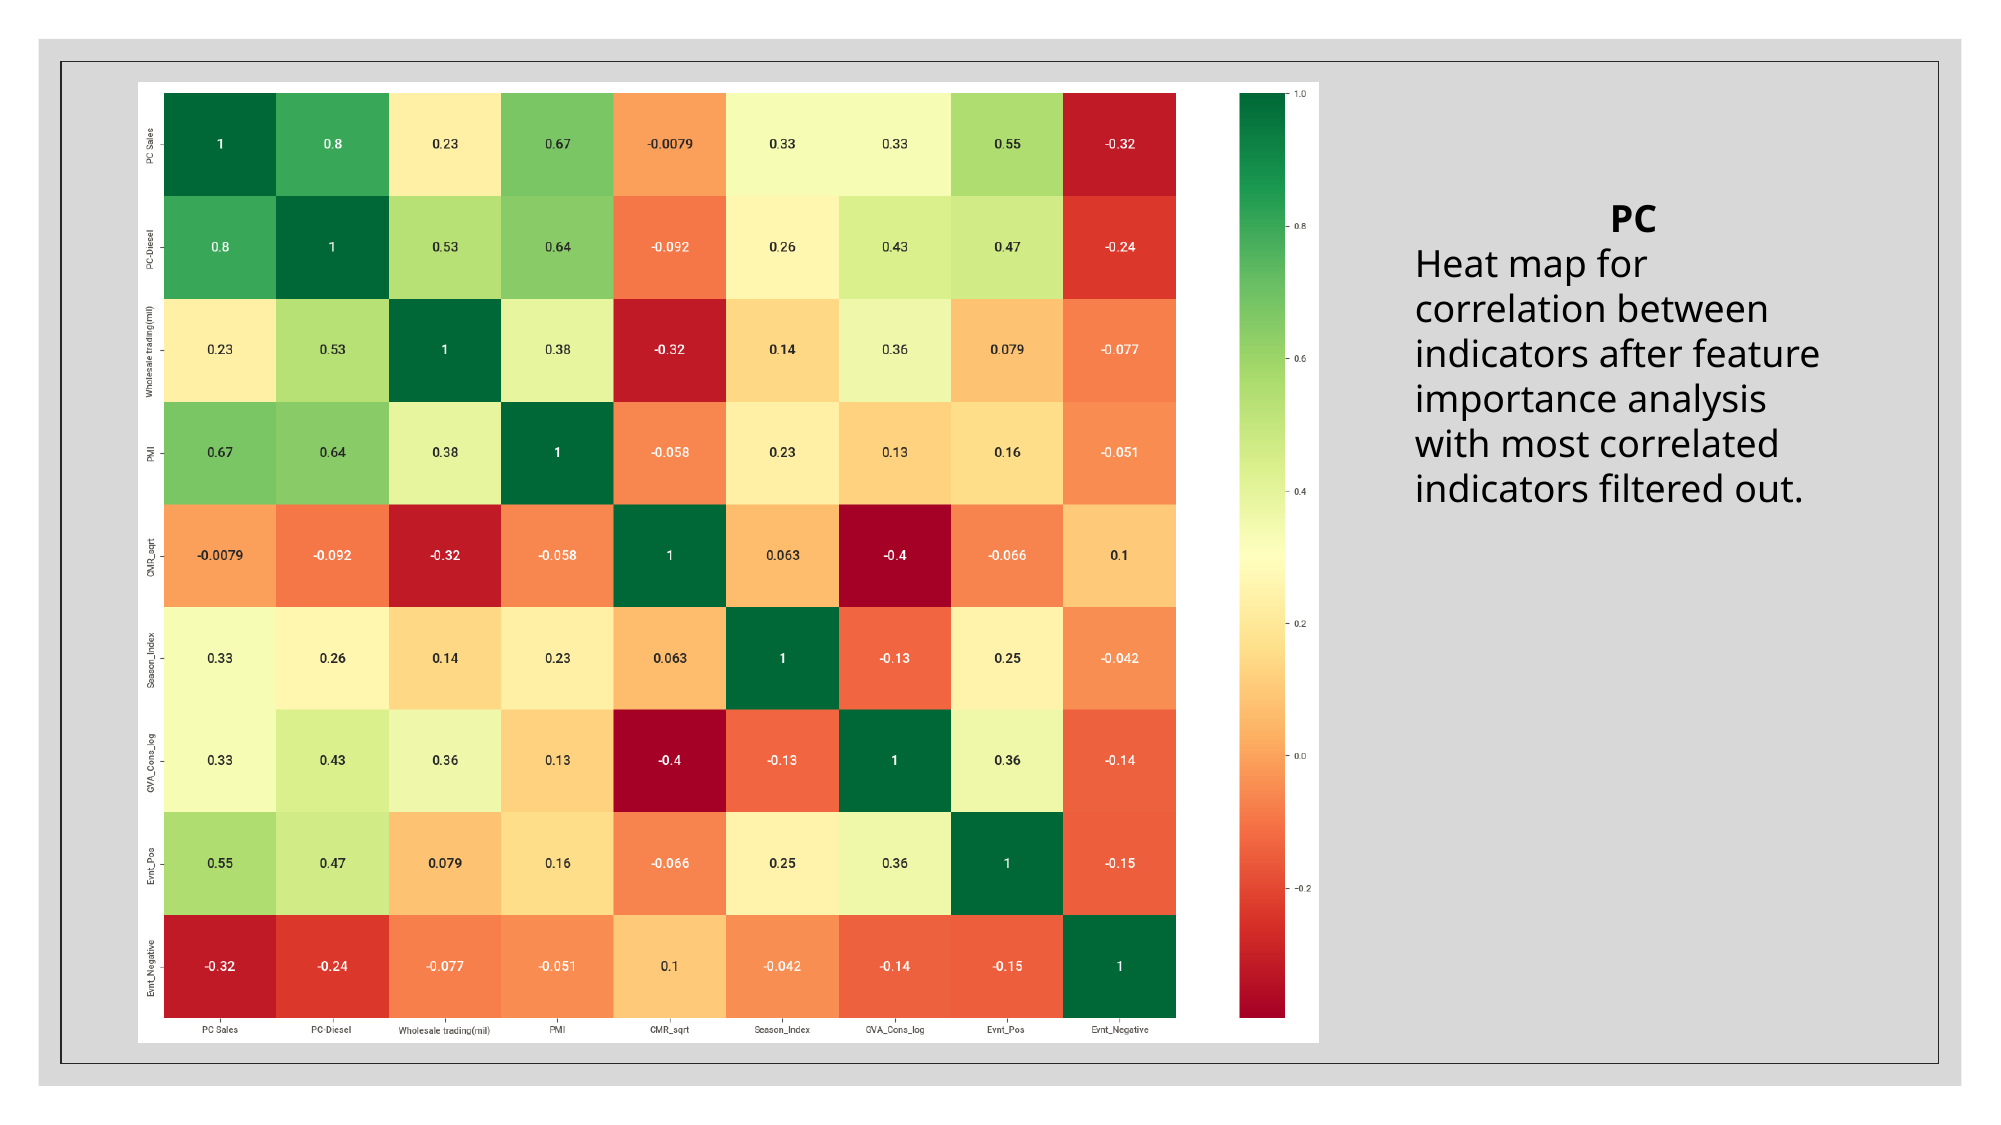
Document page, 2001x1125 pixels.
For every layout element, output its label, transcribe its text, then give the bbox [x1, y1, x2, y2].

picture [138, 82, 1319, 1043]
text_box PC Heat map for correlation between indicators after feature importance analysis with most correlated indicators filtered out. [1400, 187, 1855, 518]
